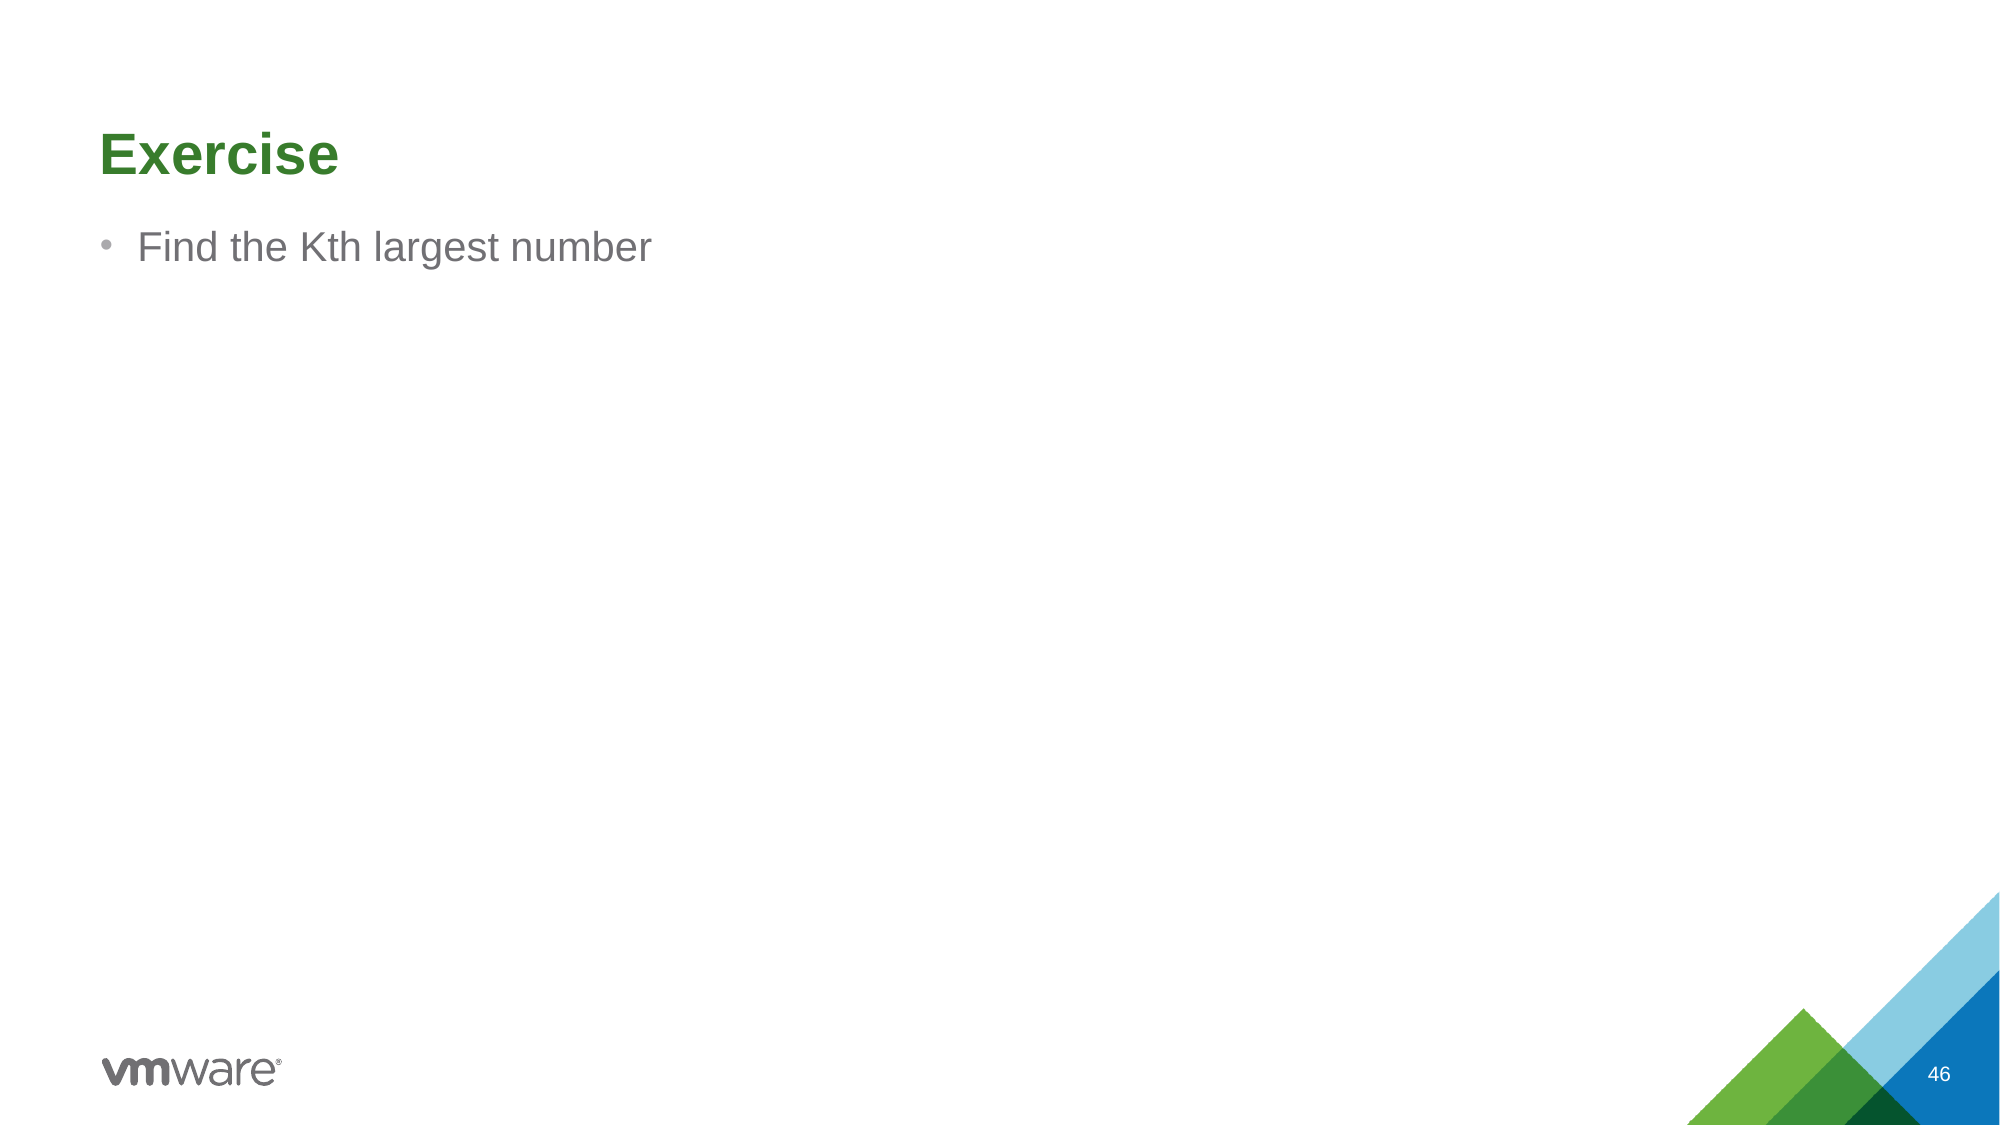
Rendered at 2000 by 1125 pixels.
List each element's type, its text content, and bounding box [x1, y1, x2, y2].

title Exercise [99, 54, 1900, 188]
list Find the Kth largest number [99, 224, 1900, 988]
picture [1674, 887, 2000, 1125]
slide_number 46 [1902, 1060, 1977, 1085]
